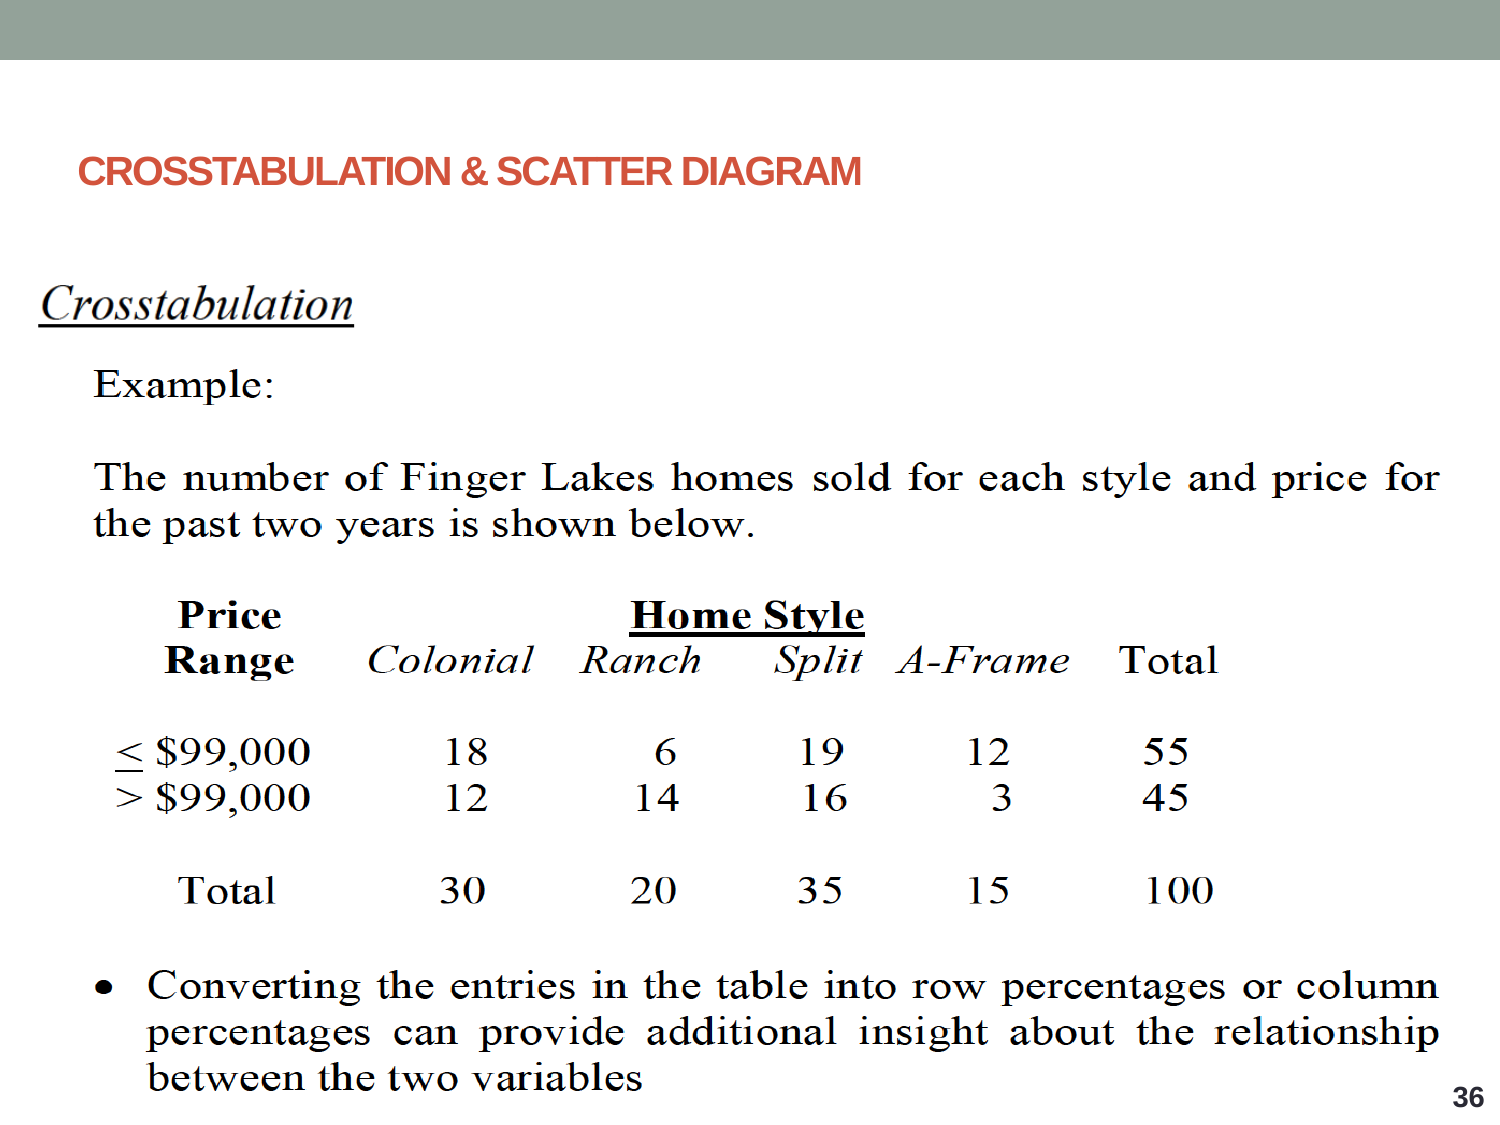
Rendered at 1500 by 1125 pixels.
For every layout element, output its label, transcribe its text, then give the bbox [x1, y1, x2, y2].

picture [24, 274, 1451, 1101]
slide_number 36 [1325, 1068, 1500, 1123]
title CROSSTABULATION & SCATTER DIAGRAM [62, 87, 1413, 250]
